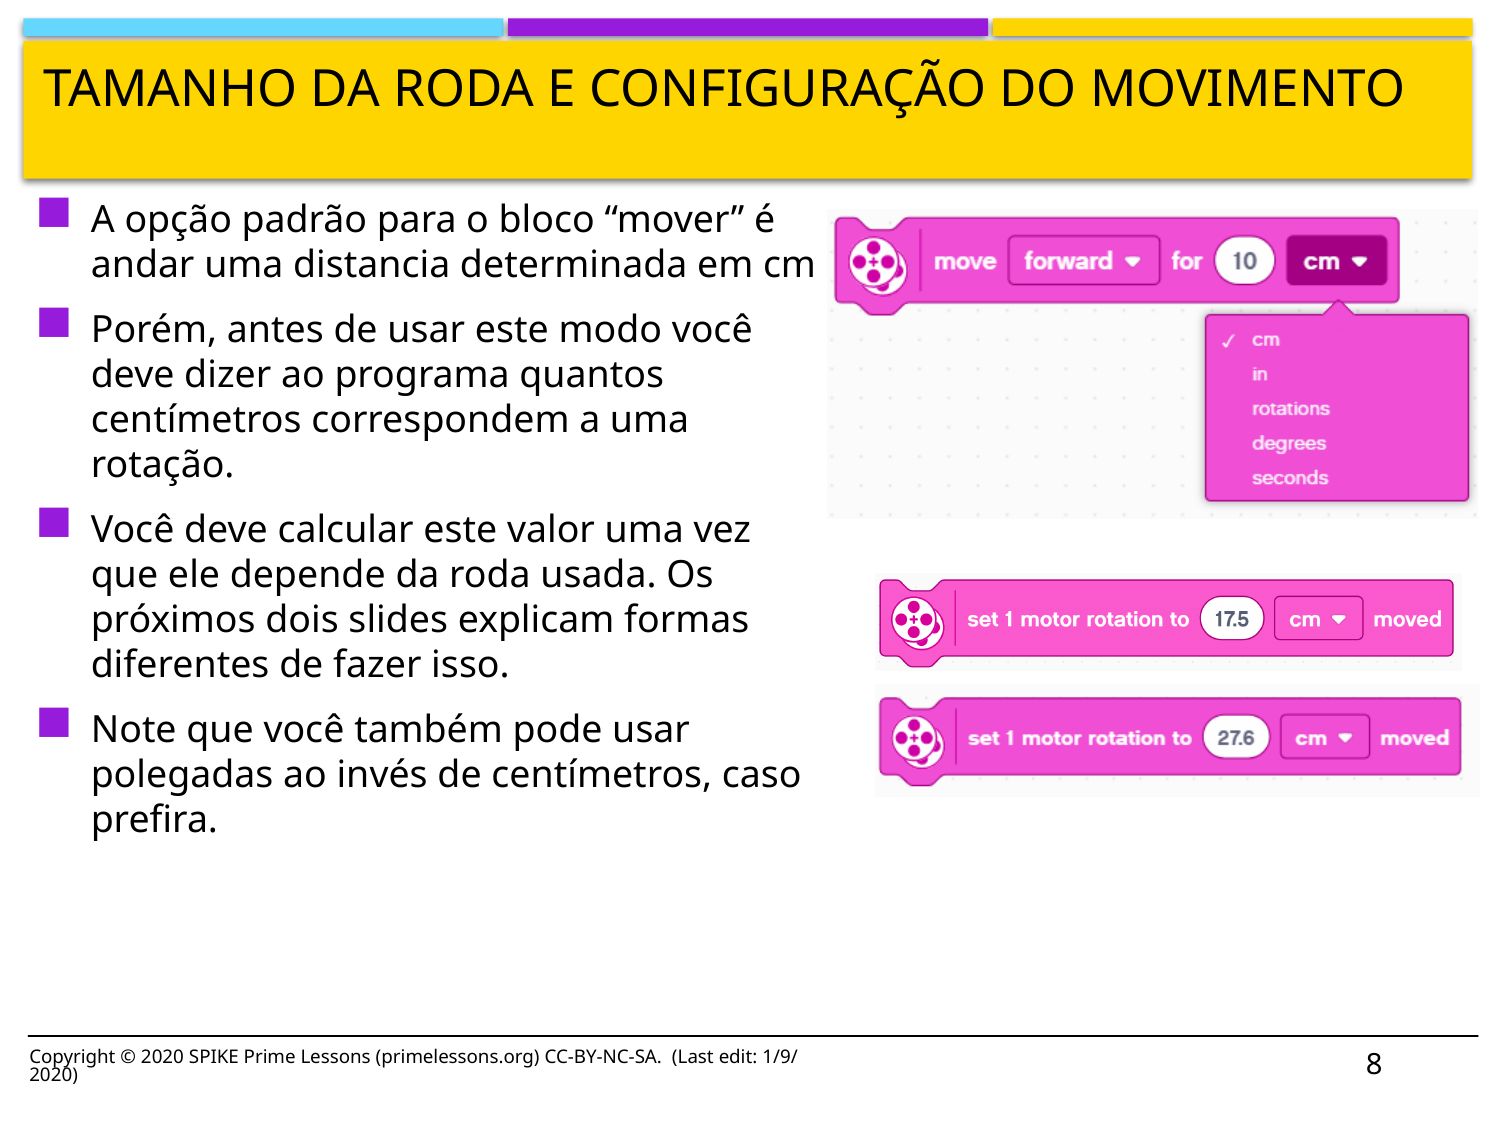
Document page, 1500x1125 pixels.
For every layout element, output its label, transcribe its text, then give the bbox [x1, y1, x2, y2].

slide_number 8 [1351, 1037, 1478, 1098]
picture [875, 684, 1481, 798]
title Tamanho da roda e configuração do movimento [28, 48, 1464, 172]
footer Copyright © 2020 SPIKE Prime Lessons (primelessons.org) CC-BY-NC-SA. (Last edit: 1/9/2020) [14, 1036, 814, 1097]
list A opção padrão para o bloco “mover” é andar uma distancia determinada em cm Porém, antes de usar este modo você deve dizer ao programa quantos centímetros correspondem a uma rotação. Você deve calcular este valor uma vez que ele depende da roda usada. Os próximos dois slides explicam formas diferentes de fazer isso. Note que você também pode usar polegadas ao invés de centímetros, caso prefira. [25, 187, 832, 1021]
picture [875, 572, 1463, 671]
picture [827, 208, 1478, 520]
